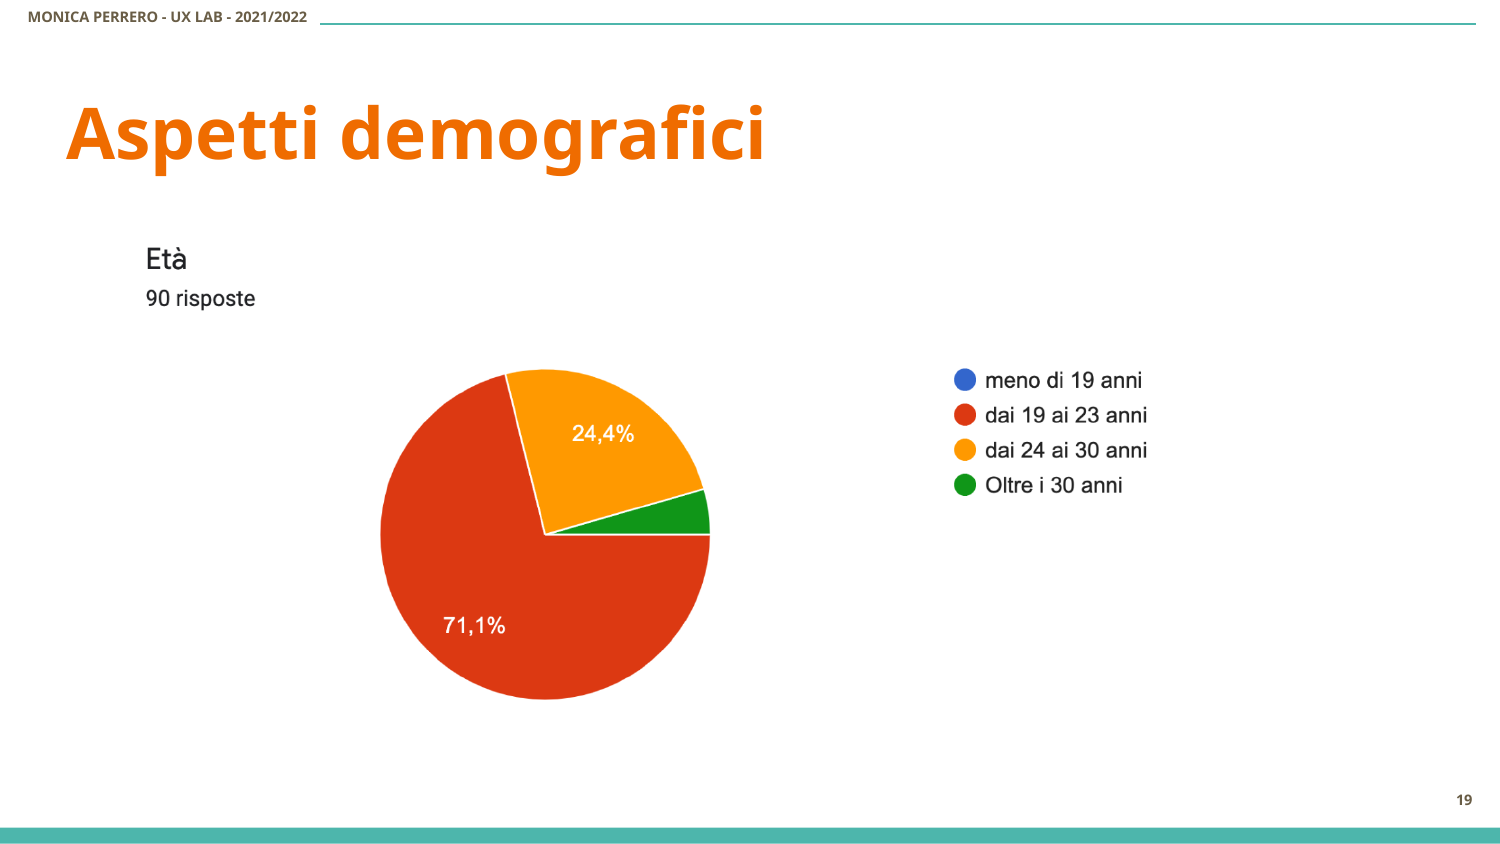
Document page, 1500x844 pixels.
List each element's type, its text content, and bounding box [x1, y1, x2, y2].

title Aspetti demografici [51, 72, 1449, 189]
slide_number ‹#› [1397, 768, 1488, 834]
picture [101, 195, 1450, 763]
